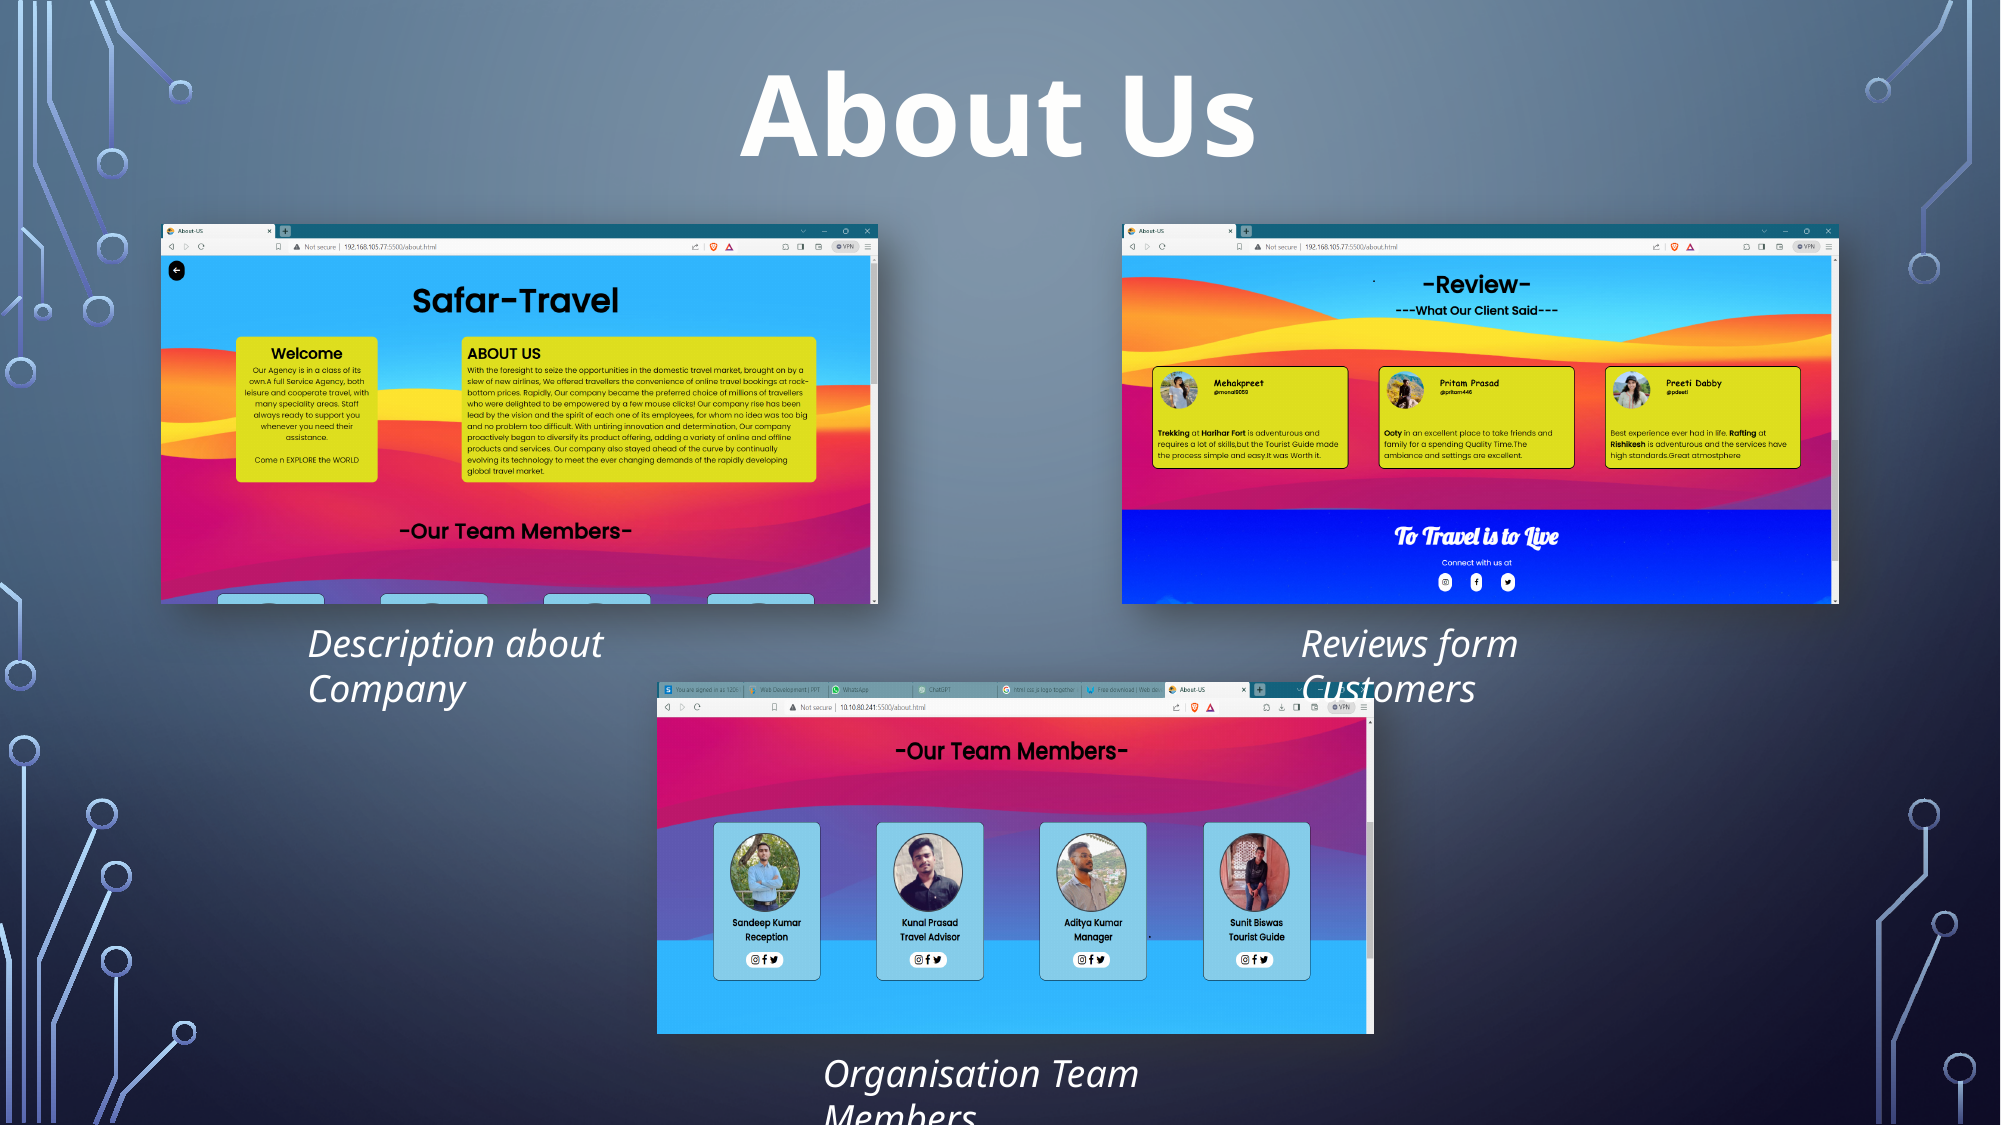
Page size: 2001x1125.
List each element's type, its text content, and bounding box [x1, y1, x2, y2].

picture [1122, 224, 1839, 605]
picture [161, 224, 878, 605]
picture [657, 682, 1374, 1035]
text_box Description about Company [292, 612, 748, 718]
text_box Organisation Team Members [807, 1042, 1272, 1125]
text_box About Us [725, 36, 1275, 187]
text_box Reviews form Customers [1285, 612, 1677, 718]
